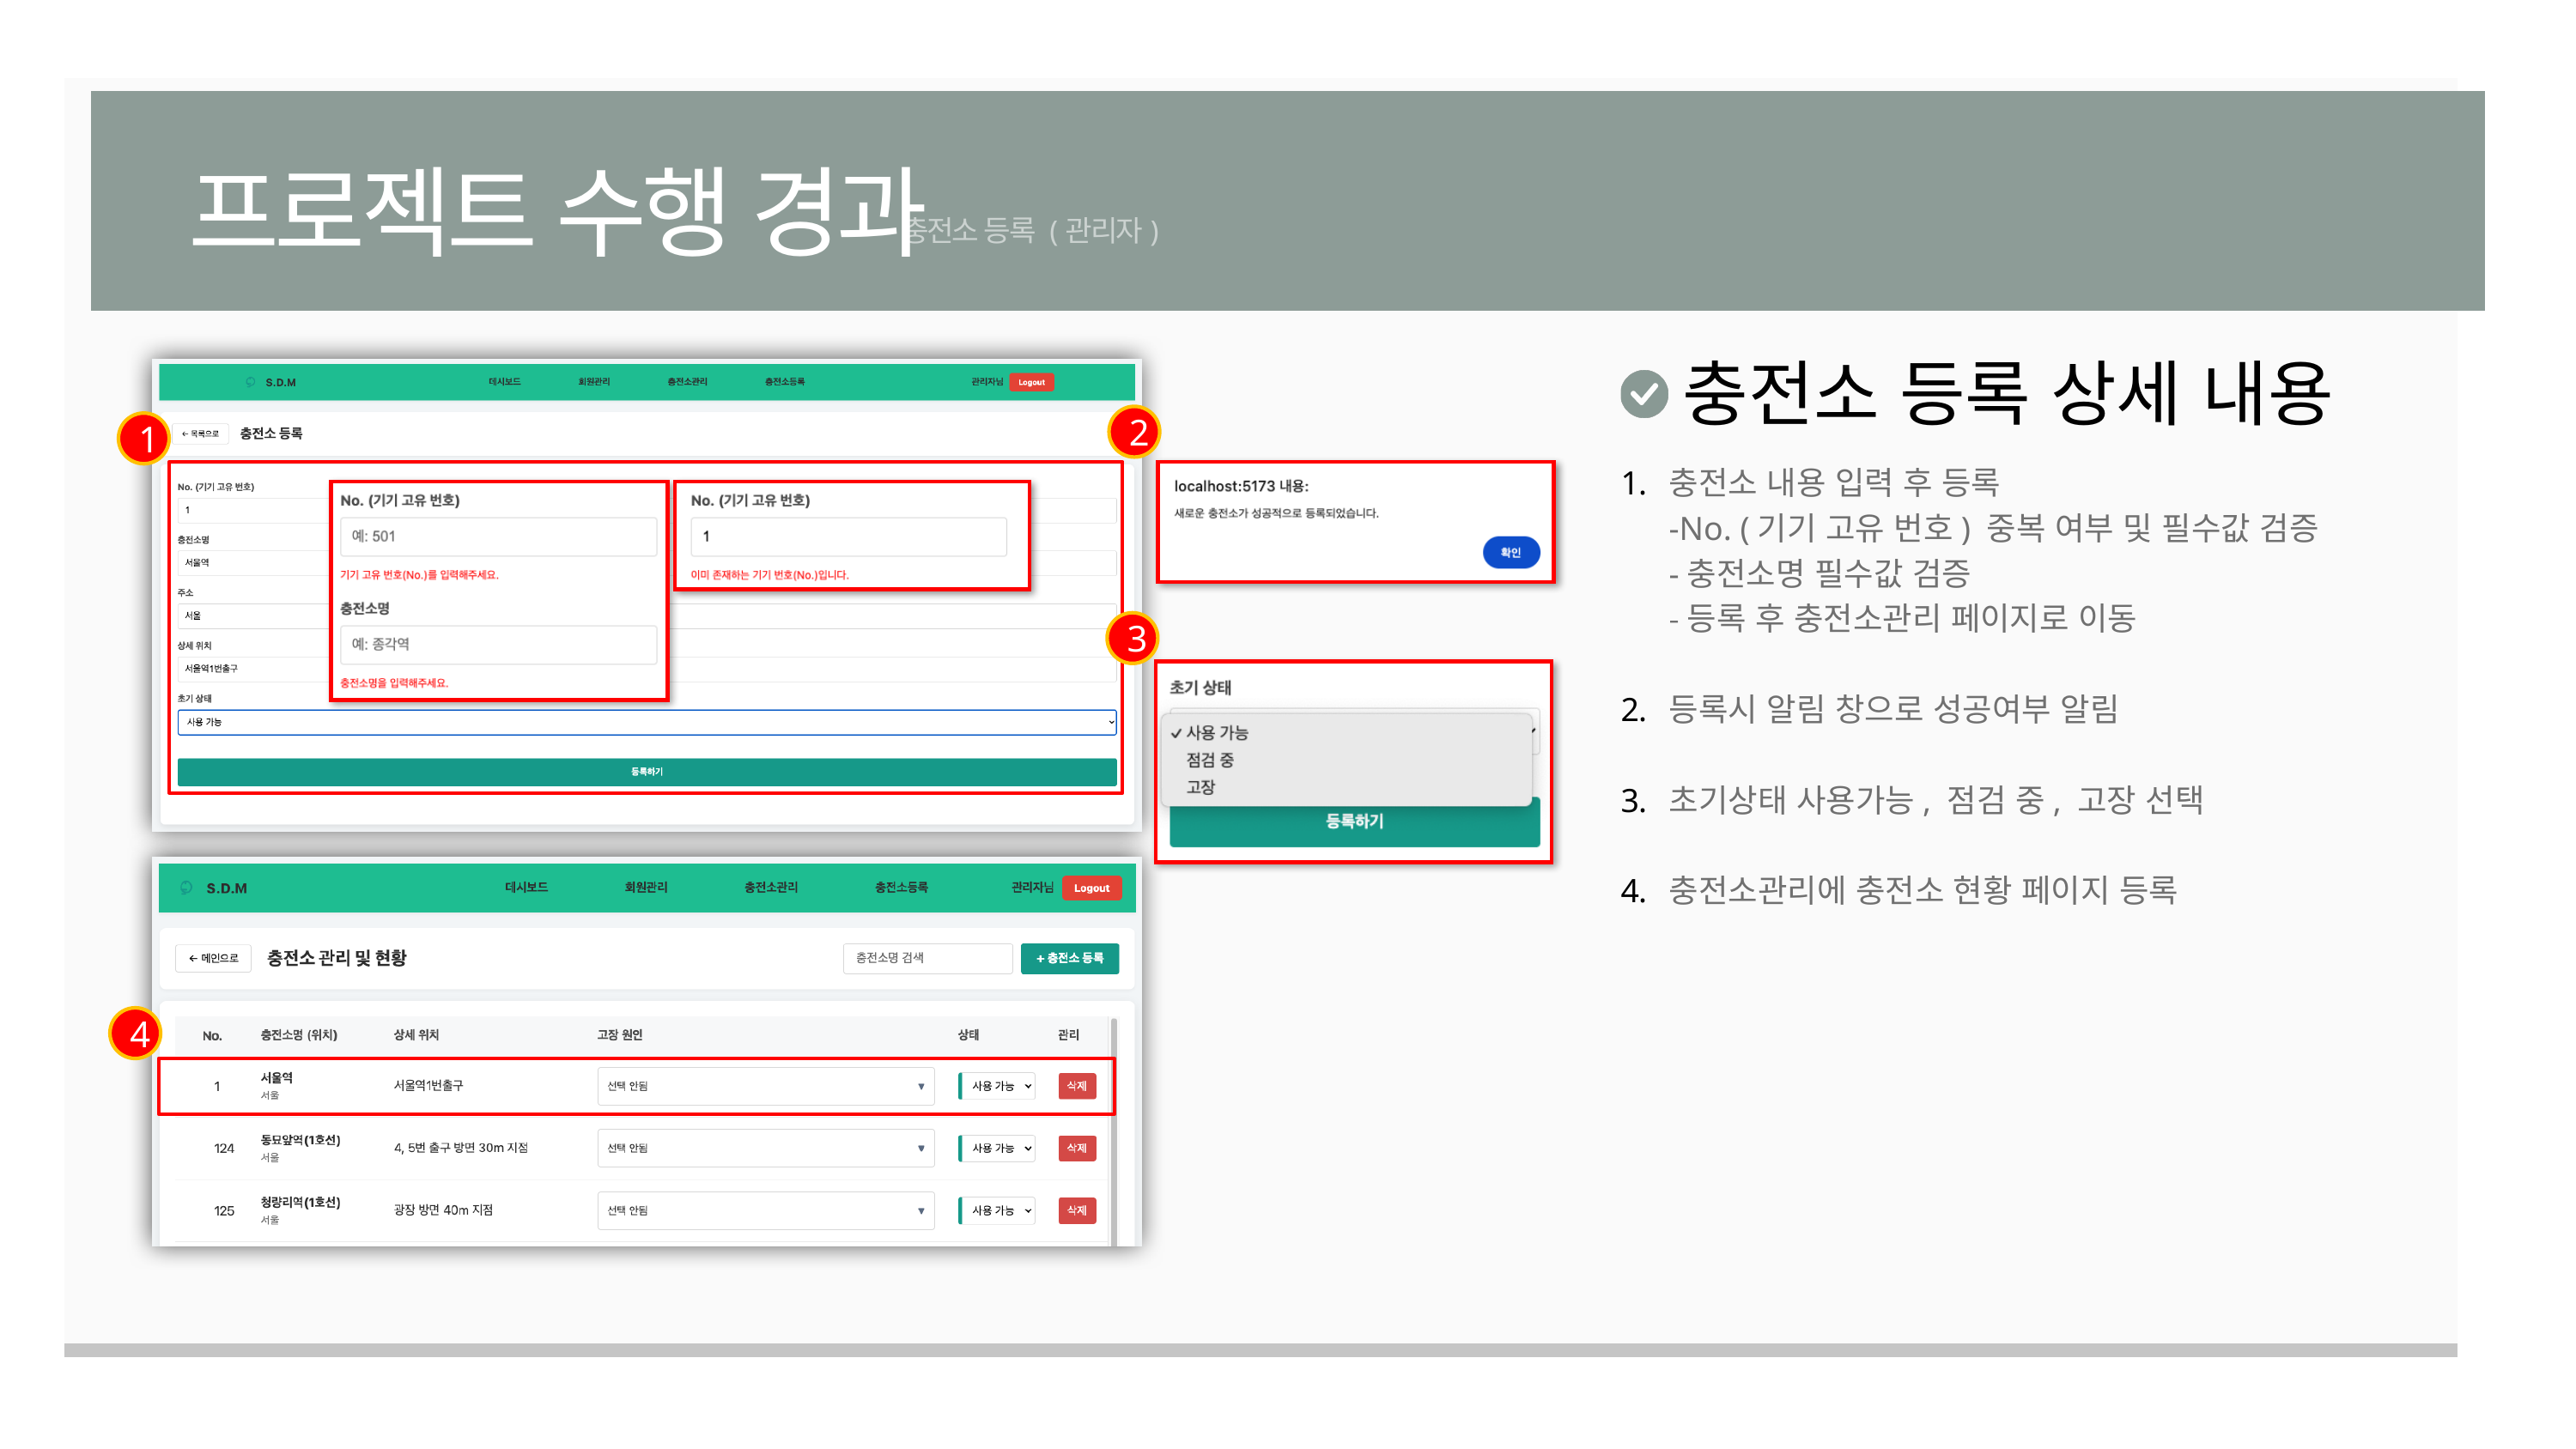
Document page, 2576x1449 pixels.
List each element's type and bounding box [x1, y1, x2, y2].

picture [152, 856, 1142, 1247]
picture [1157, 663, 1550, 861]
text_box [91, 65, 2485, 311]
picture [1159, 464, 1552, 580]
picture [152, 359, 1142, 832]
text_box [64, 52, 2458, 1358]
